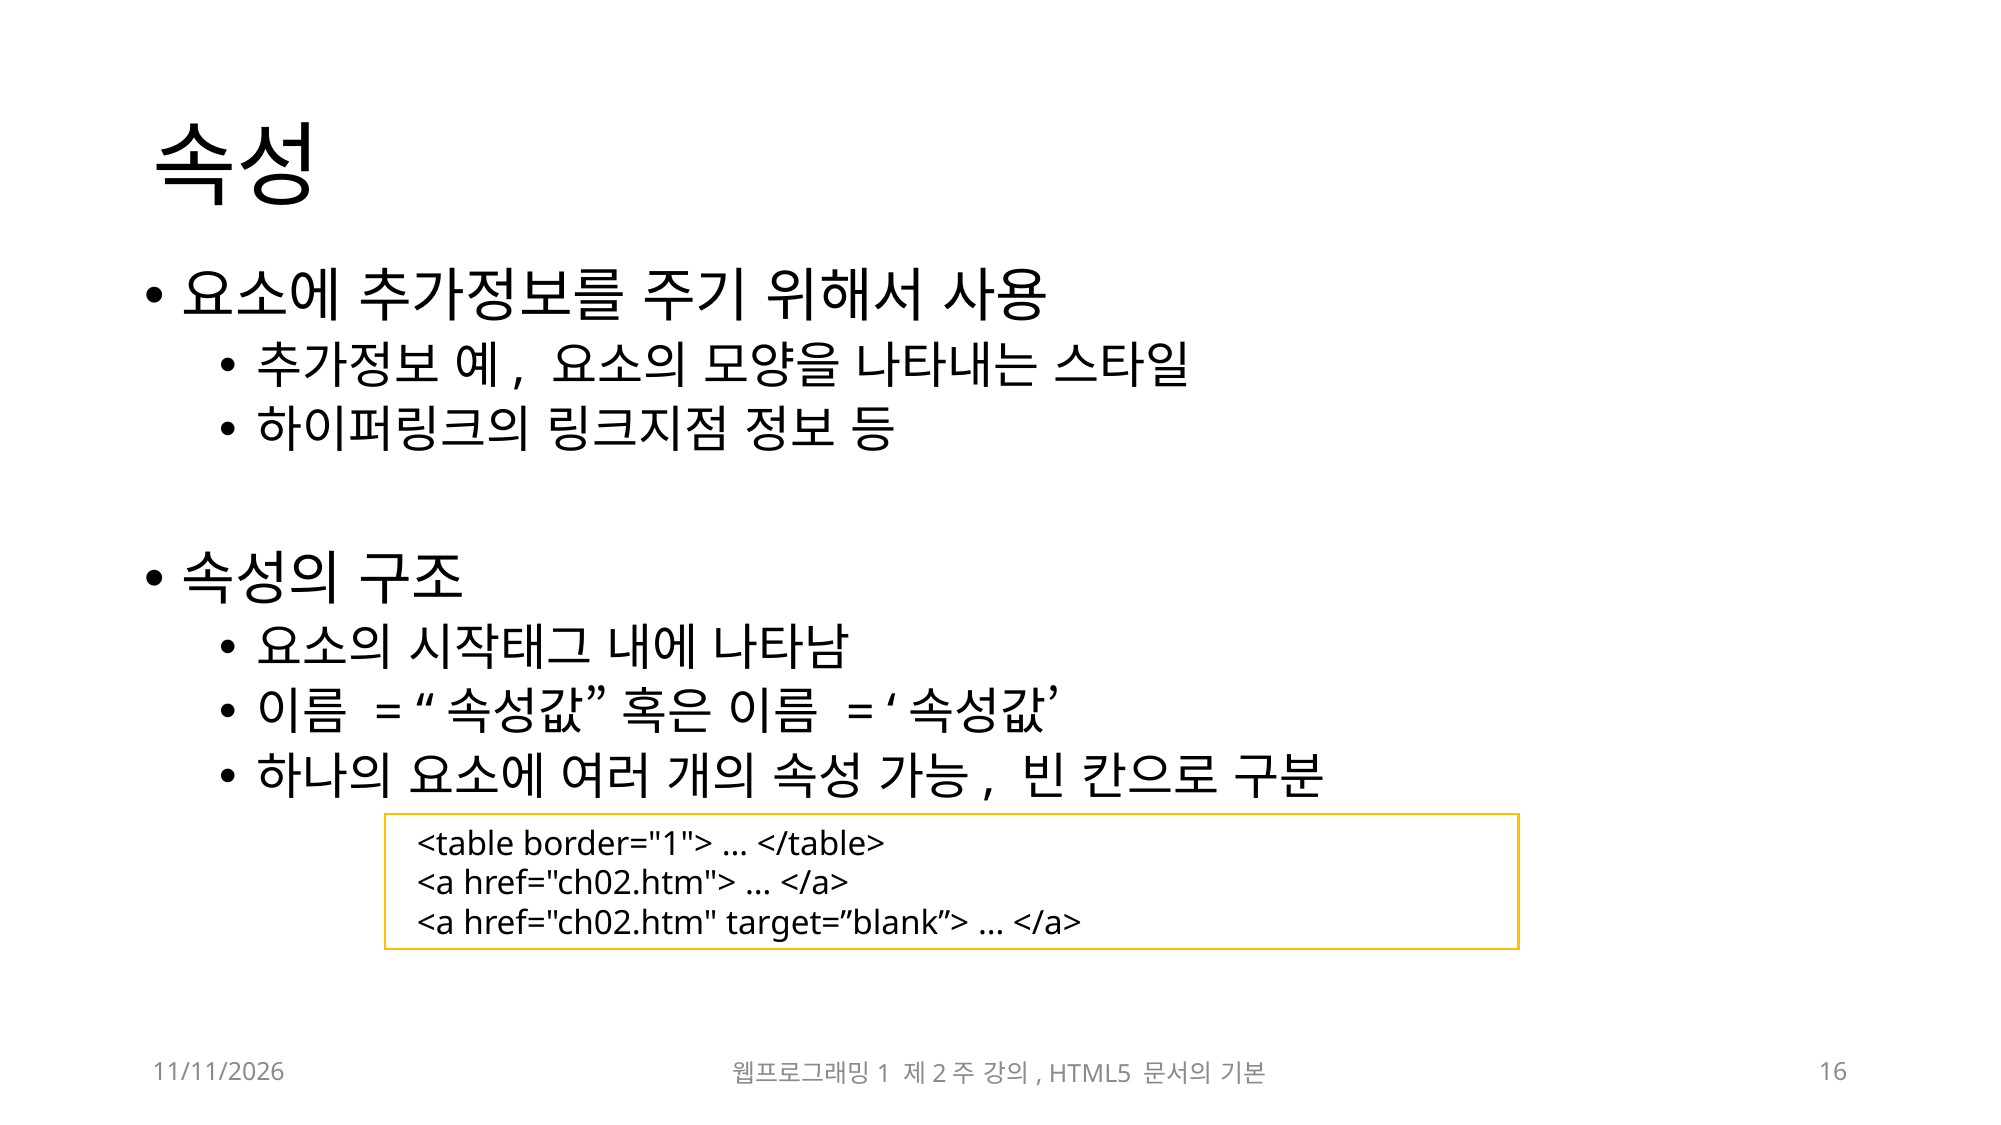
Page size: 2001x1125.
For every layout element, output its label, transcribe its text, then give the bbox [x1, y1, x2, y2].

title 속성 [137, 59, 1863, 278]
text_box <table border="1"> … </table> <a href="ch02.htm"> … </a> <a href="ch02.htm" target=”blank”> … </a> [384, 813, 1520, 950]
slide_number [137, 1042, 588, 1103]
footer 웹프로그래밍1 제2주 강의, HTML5 문서의 기본 [662, 1042, 1338, 1103]
list 요소에 추가정보를 주기 위해서 사용 추가정보 예, 요소의 모양을 나타내는 스타일 하이퍼링크의 링크지점 정보 등 속성의 구조 요소의 시작태그 내에 나타남 이름 = “속성값” 혹은 이름 = ‘속성값’ 하나의 요소에 여러 개의 속성 가능, 빈 칸으로 구분 [129, 259, 1855, 973]
slide_number 16 [1412, 1042, 1863, 1103]
